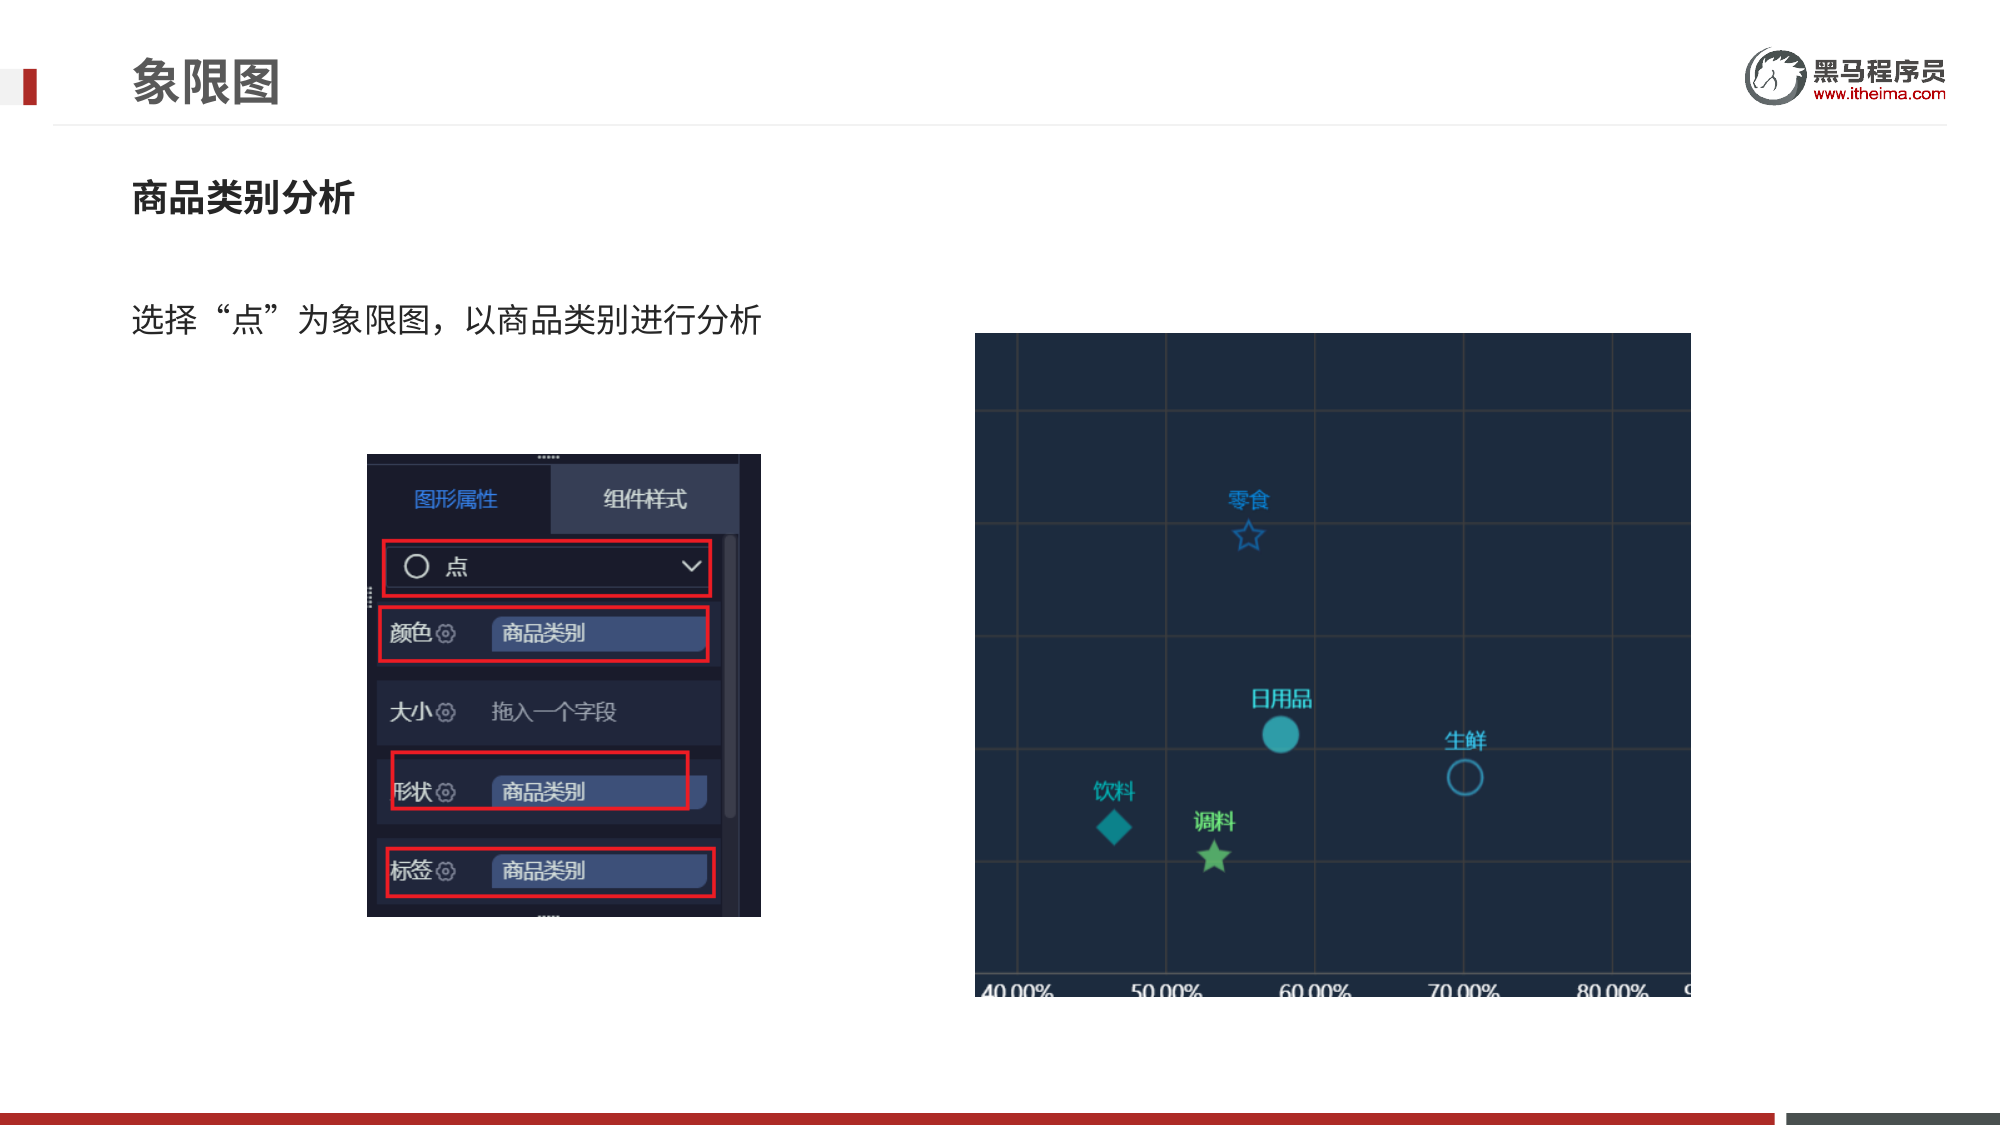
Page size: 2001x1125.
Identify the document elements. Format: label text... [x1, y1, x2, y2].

picture [975, 333, 1692, 997]
picture [1744, 46, 1946, 106]
title 象限图 [116, 38, 1556, 124]
list 商品类别分析 [116, 154, 1872, 239]
list 选择“点”为象限图，以商品类别进行分析 [116, 271, 1872, 964]
picture [366, 454, 762, 918]
